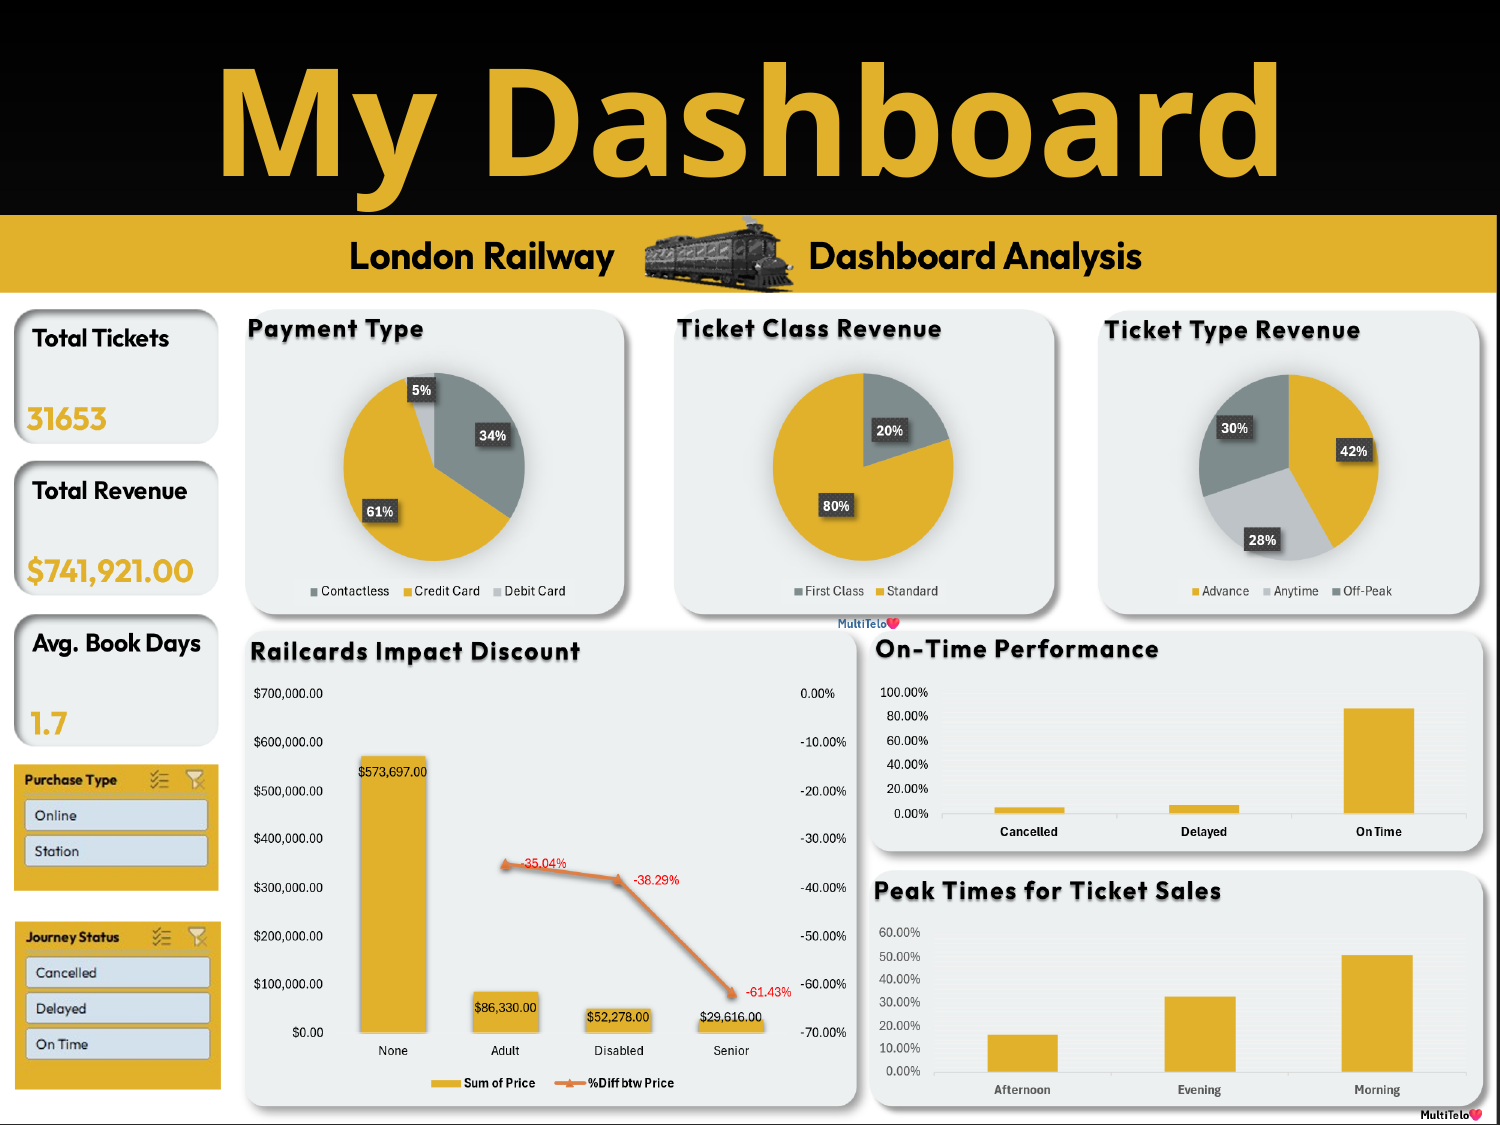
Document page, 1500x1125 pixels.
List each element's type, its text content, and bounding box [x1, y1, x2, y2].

picture [0, 215, 1500, 1125]
title My Dashboard [112, 1, 1388, 215]
